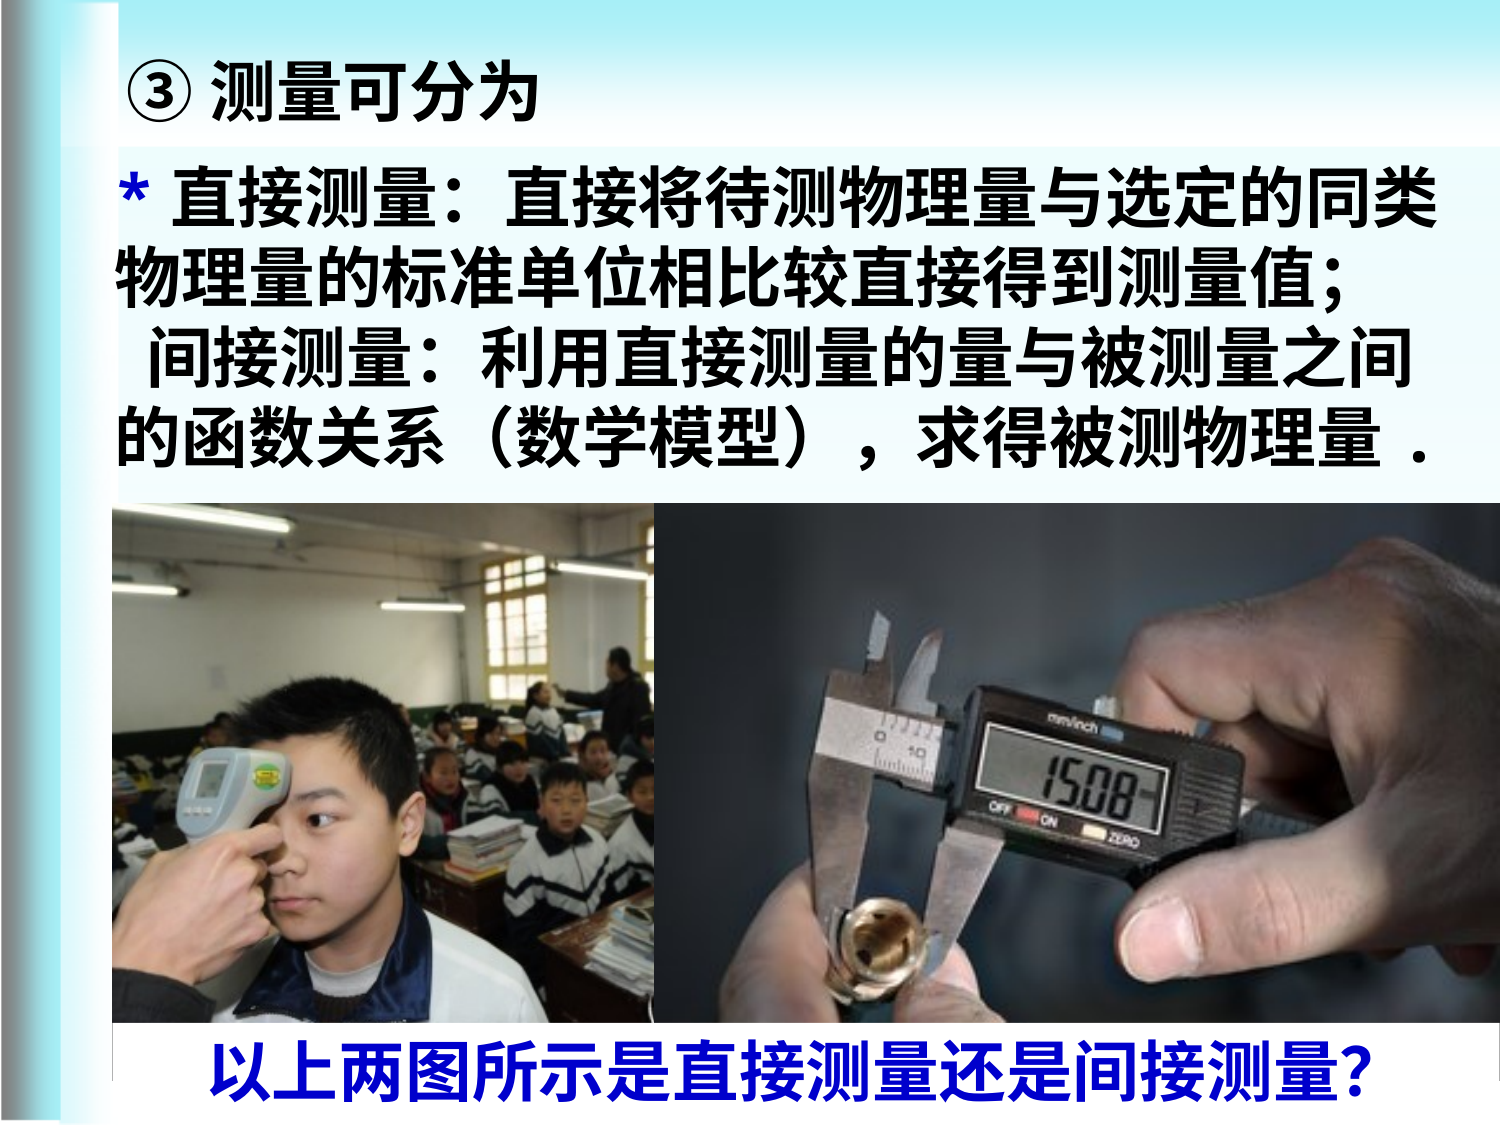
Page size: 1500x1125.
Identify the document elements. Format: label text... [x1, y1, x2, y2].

text_box ③测量可分为 [112, 42, 916, 138]
text_box *直接测量：直接将待测物理量与选定的同类物理量的标准单位相比较直接得到测量值； 间接测量：利用直接测量的量与被测量之间的函数关系（数学模型），求得被测物理量. [100, 148, 1471, 484]
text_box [112, 503, 1500, 1118]
picture [0, 0, 1500, 1125]
